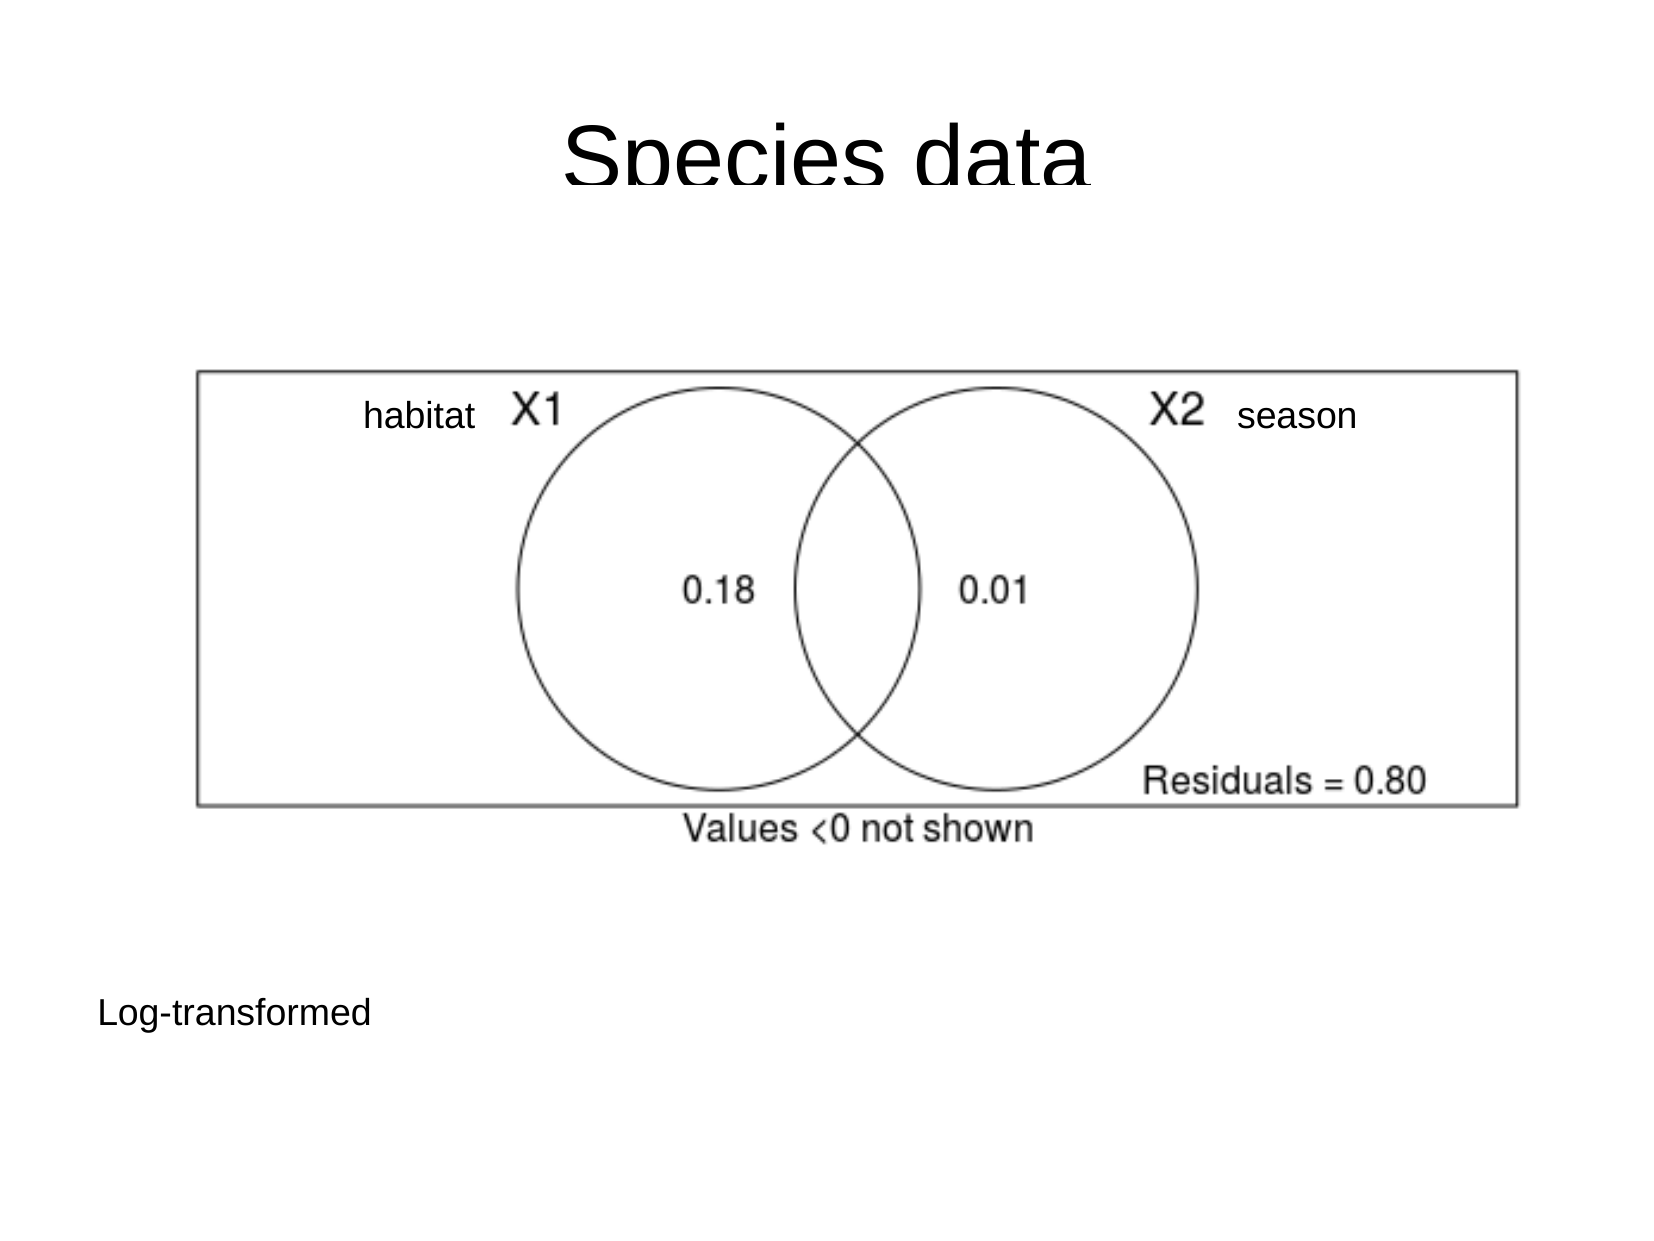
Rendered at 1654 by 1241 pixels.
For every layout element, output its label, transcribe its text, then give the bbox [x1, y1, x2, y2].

text_box Species data [82, 49, 1571, 183]
picture [11, 184, 1614, 1040]
